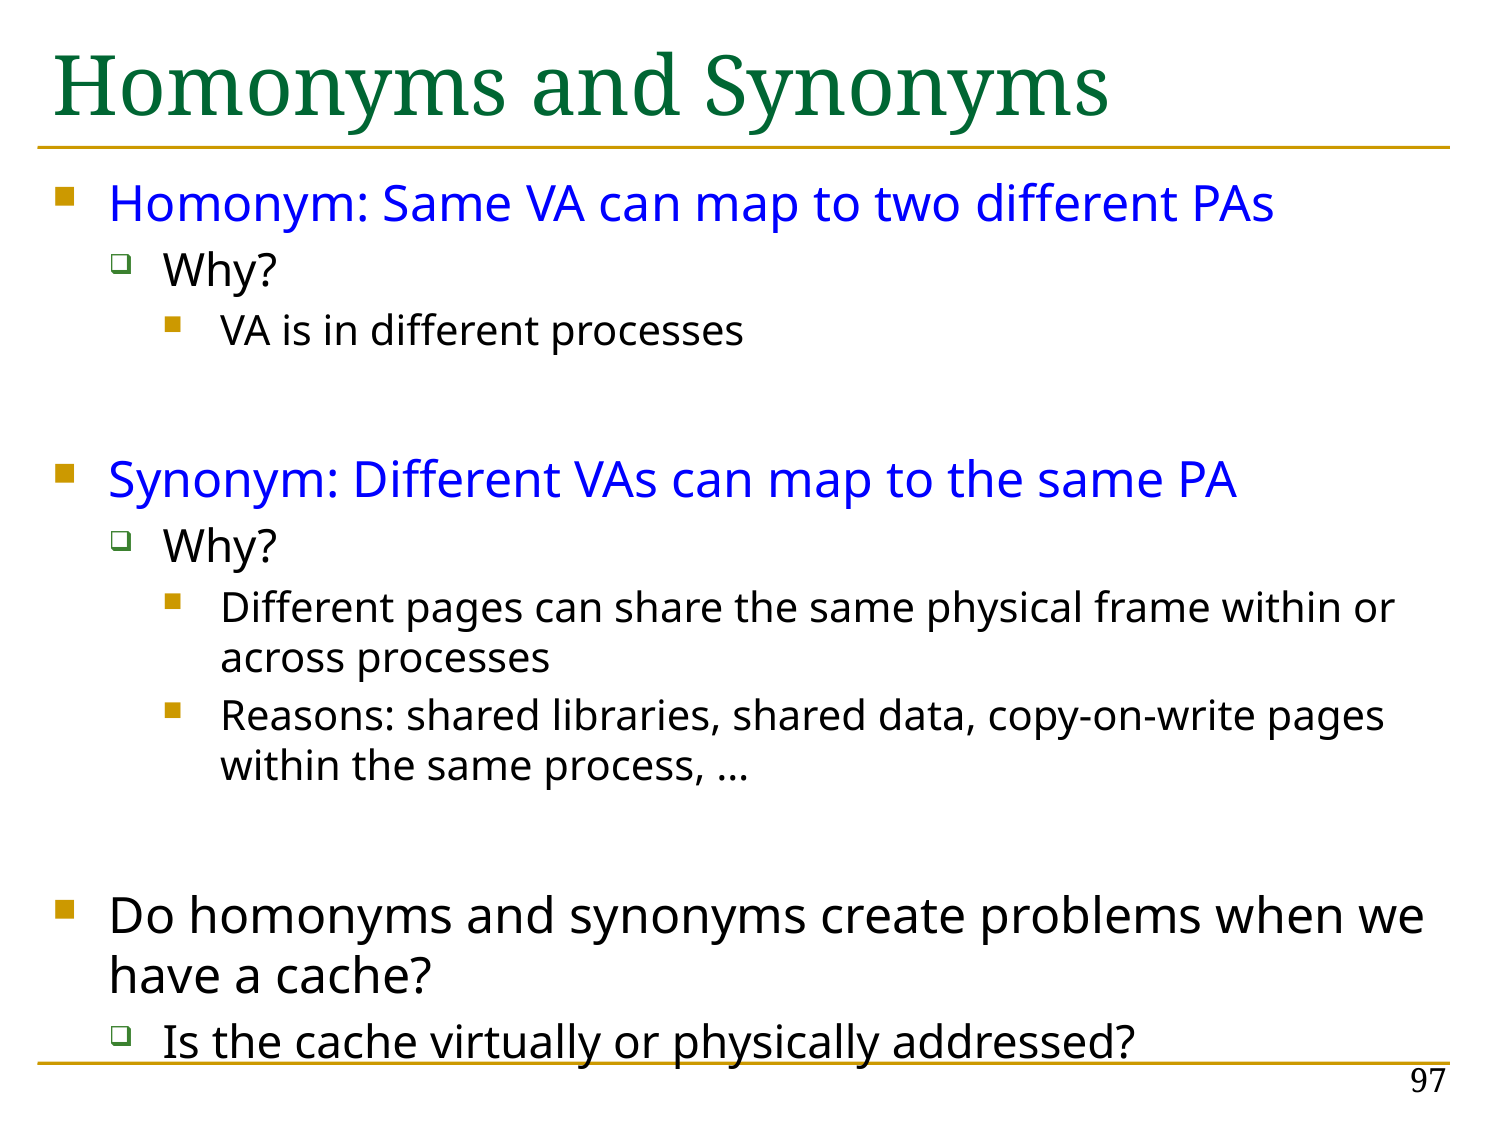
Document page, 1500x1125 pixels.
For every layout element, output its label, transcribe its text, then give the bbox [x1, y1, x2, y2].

slide_number 97 [1111, 1036, 1462, 1112]
title Homonyms and Synonyms [37, 24, 1450, 163]
list Homonym: Same VA can map to two different PAs Why? VA is in different processes Synonym: Different VAs can map to the same PA Why? Different pages can share the same physical frame within or across processes Reasons: shared libraries, shared data, copy-on-write pages within the same process, … Do homonyms and synonyms create problems when we have a cache? Is the cache virtually or physically addressed? [37, 163, 1450, 1016]
